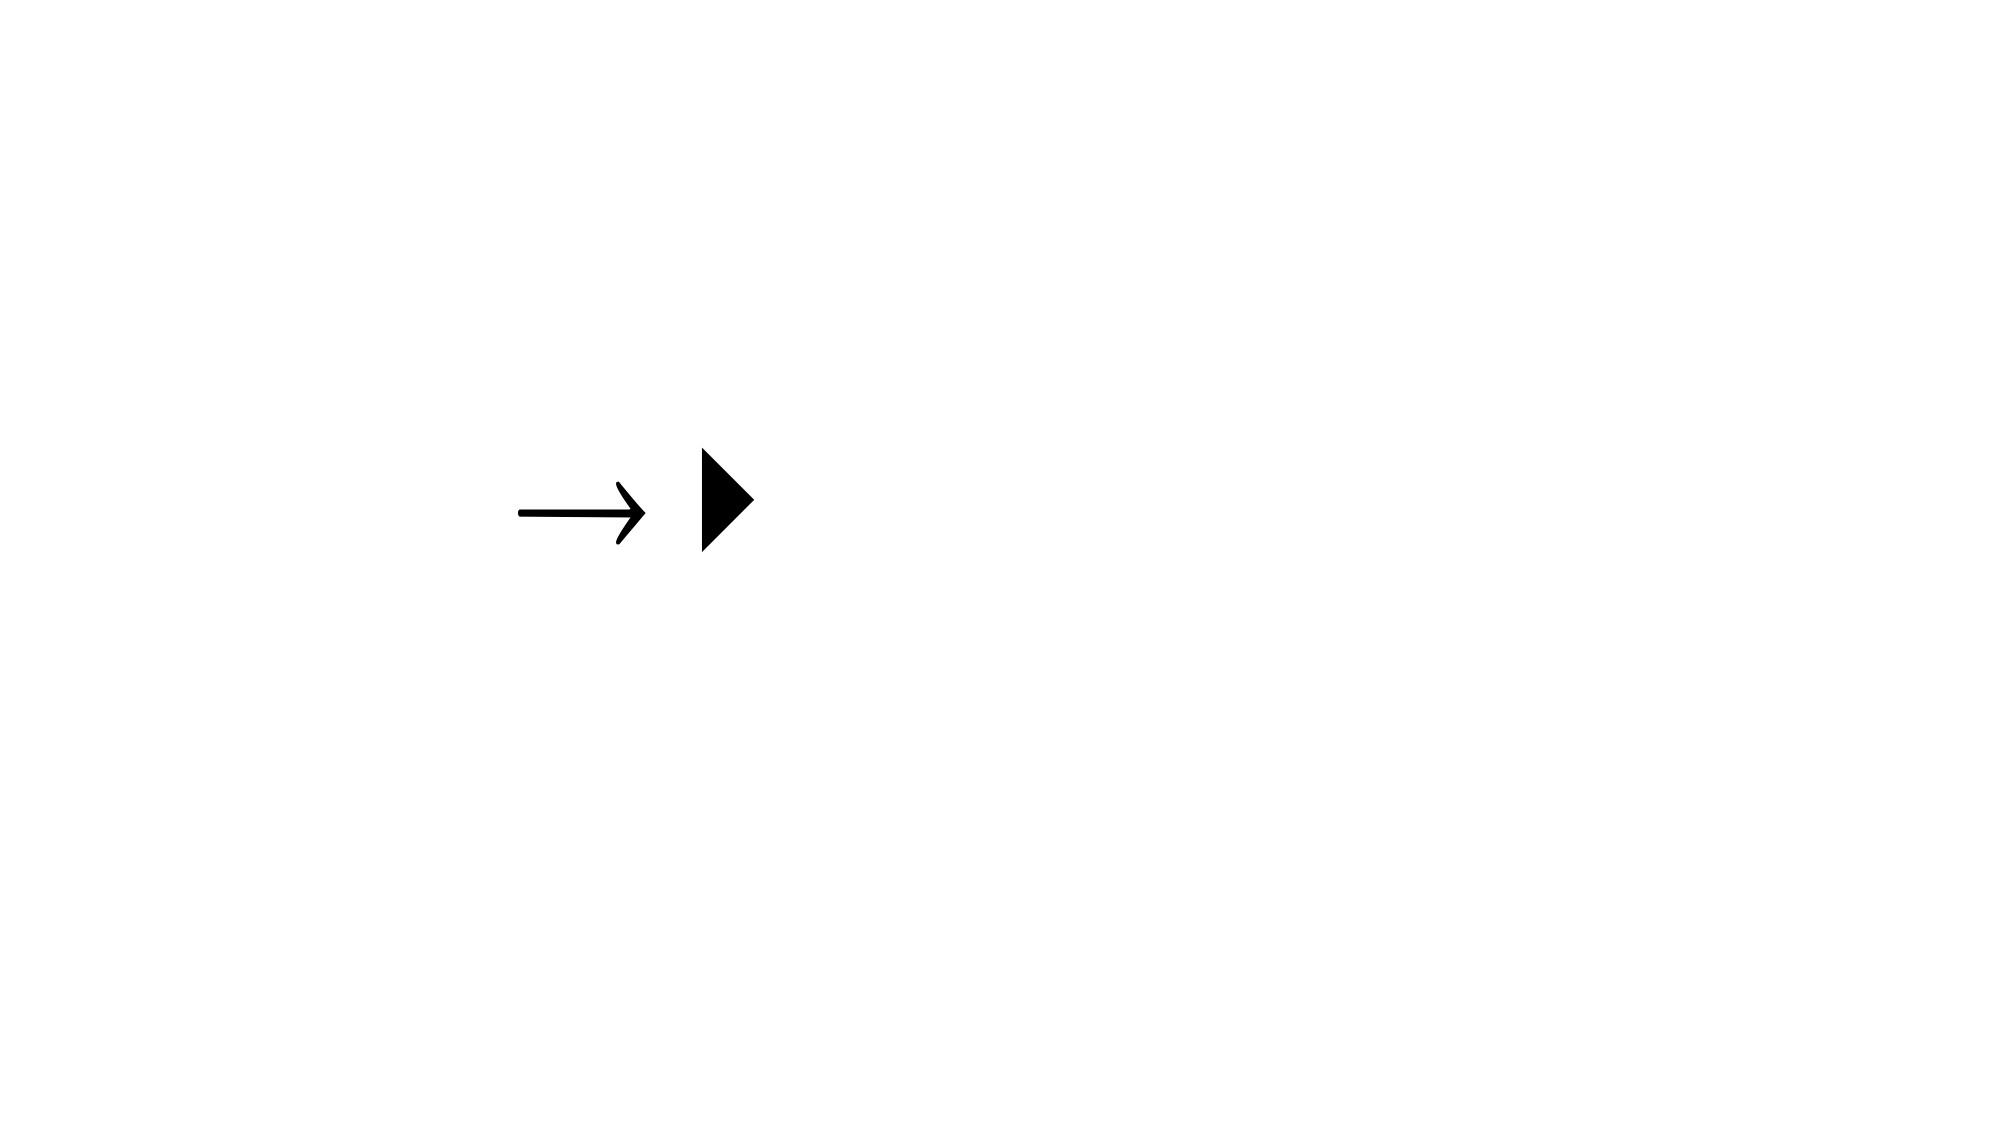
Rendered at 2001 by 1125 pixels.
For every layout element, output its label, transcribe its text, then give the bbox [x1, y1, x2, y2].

text_box  [503, 386, 2000, 602]
